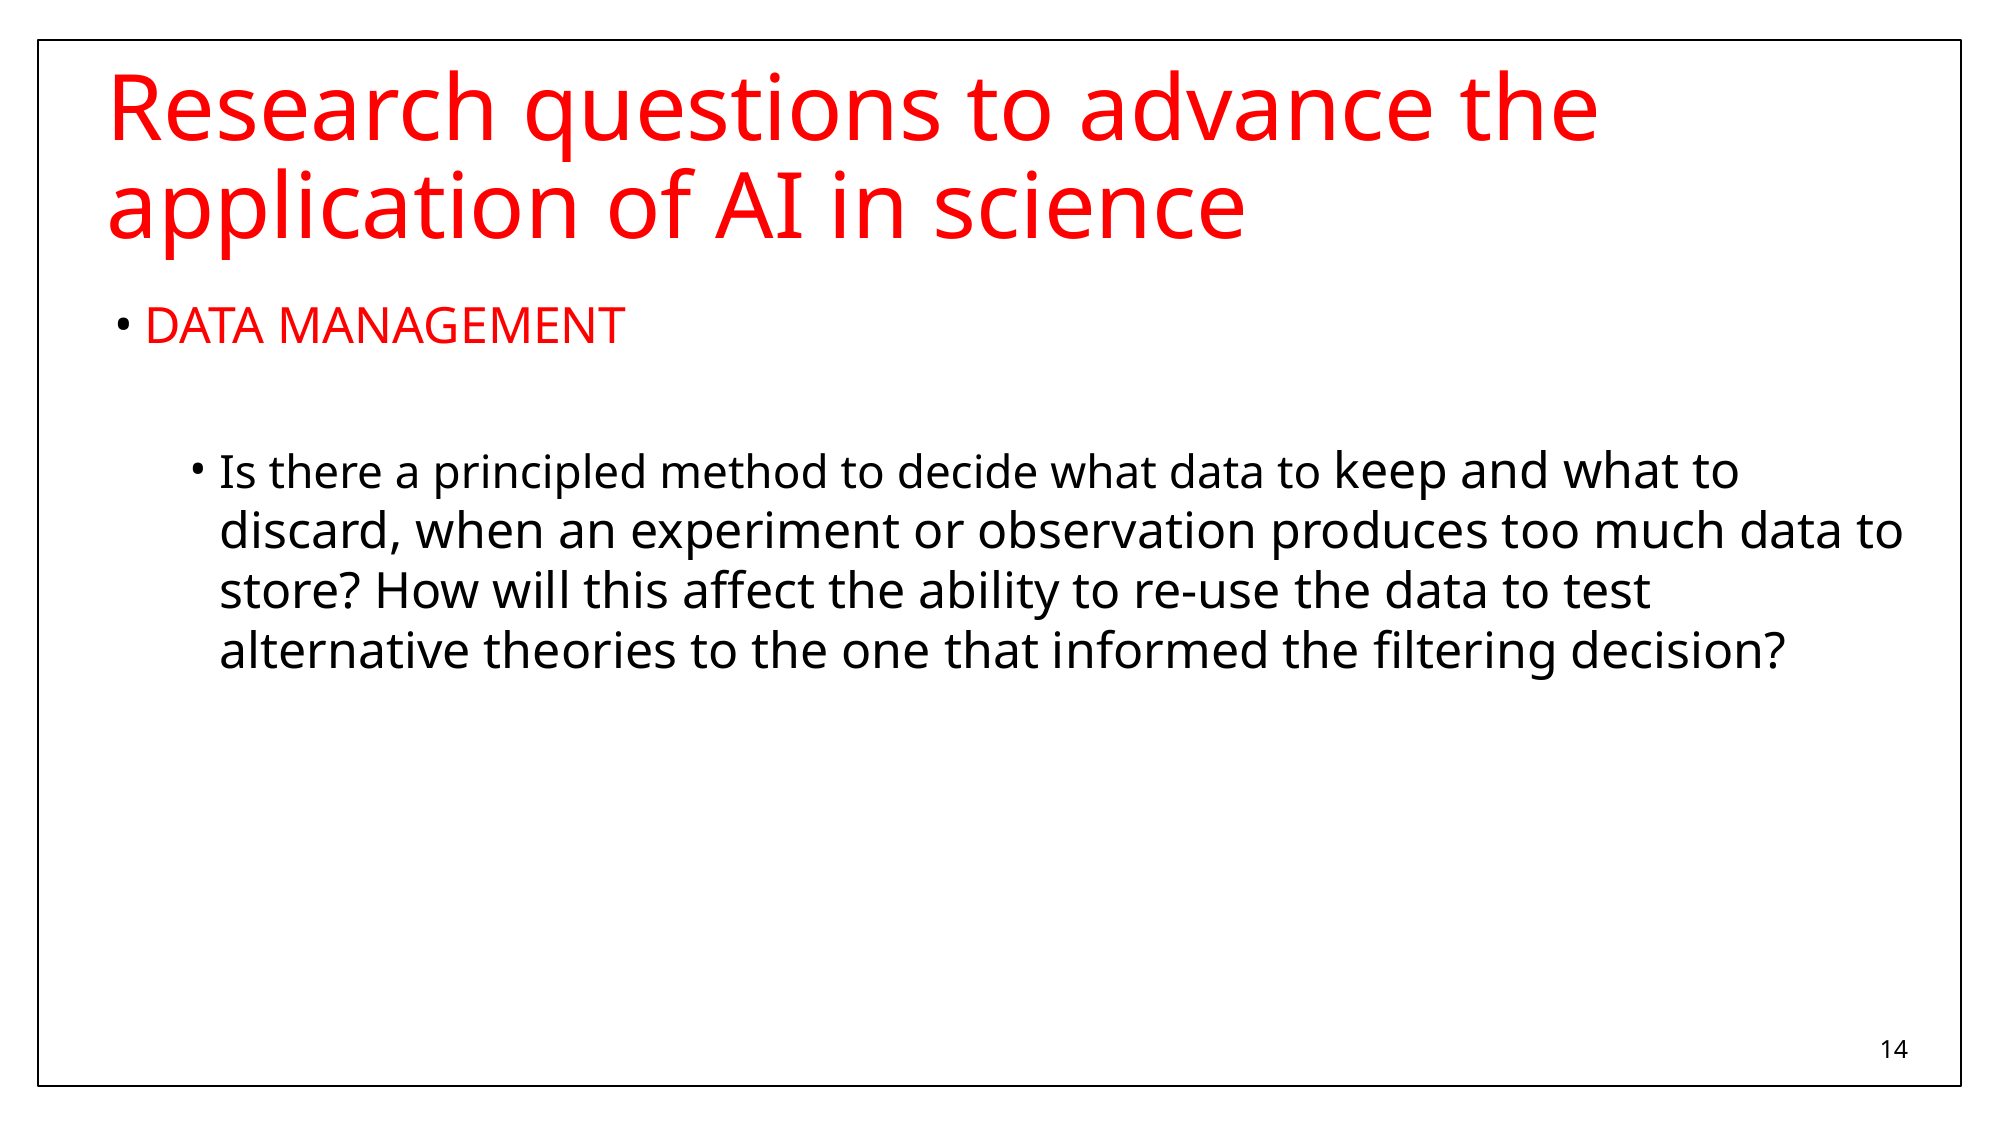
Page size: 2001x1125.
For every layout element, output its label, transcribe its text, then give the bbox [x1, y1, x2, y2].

slide_number 14 [1643, 1020, 1924, 1081]
title Research questions to advance the application of AI in science [91, 48, 1924, 271]
list DATA MANAGEMENT Is there a principled method to decide what data to keep and what to discard, when an experiment or observation produces too much data to store? How will this affect the ability to re-use the data to test alternative theories to the one that informed the filtering decision? [91, 286, 1924, 997]
